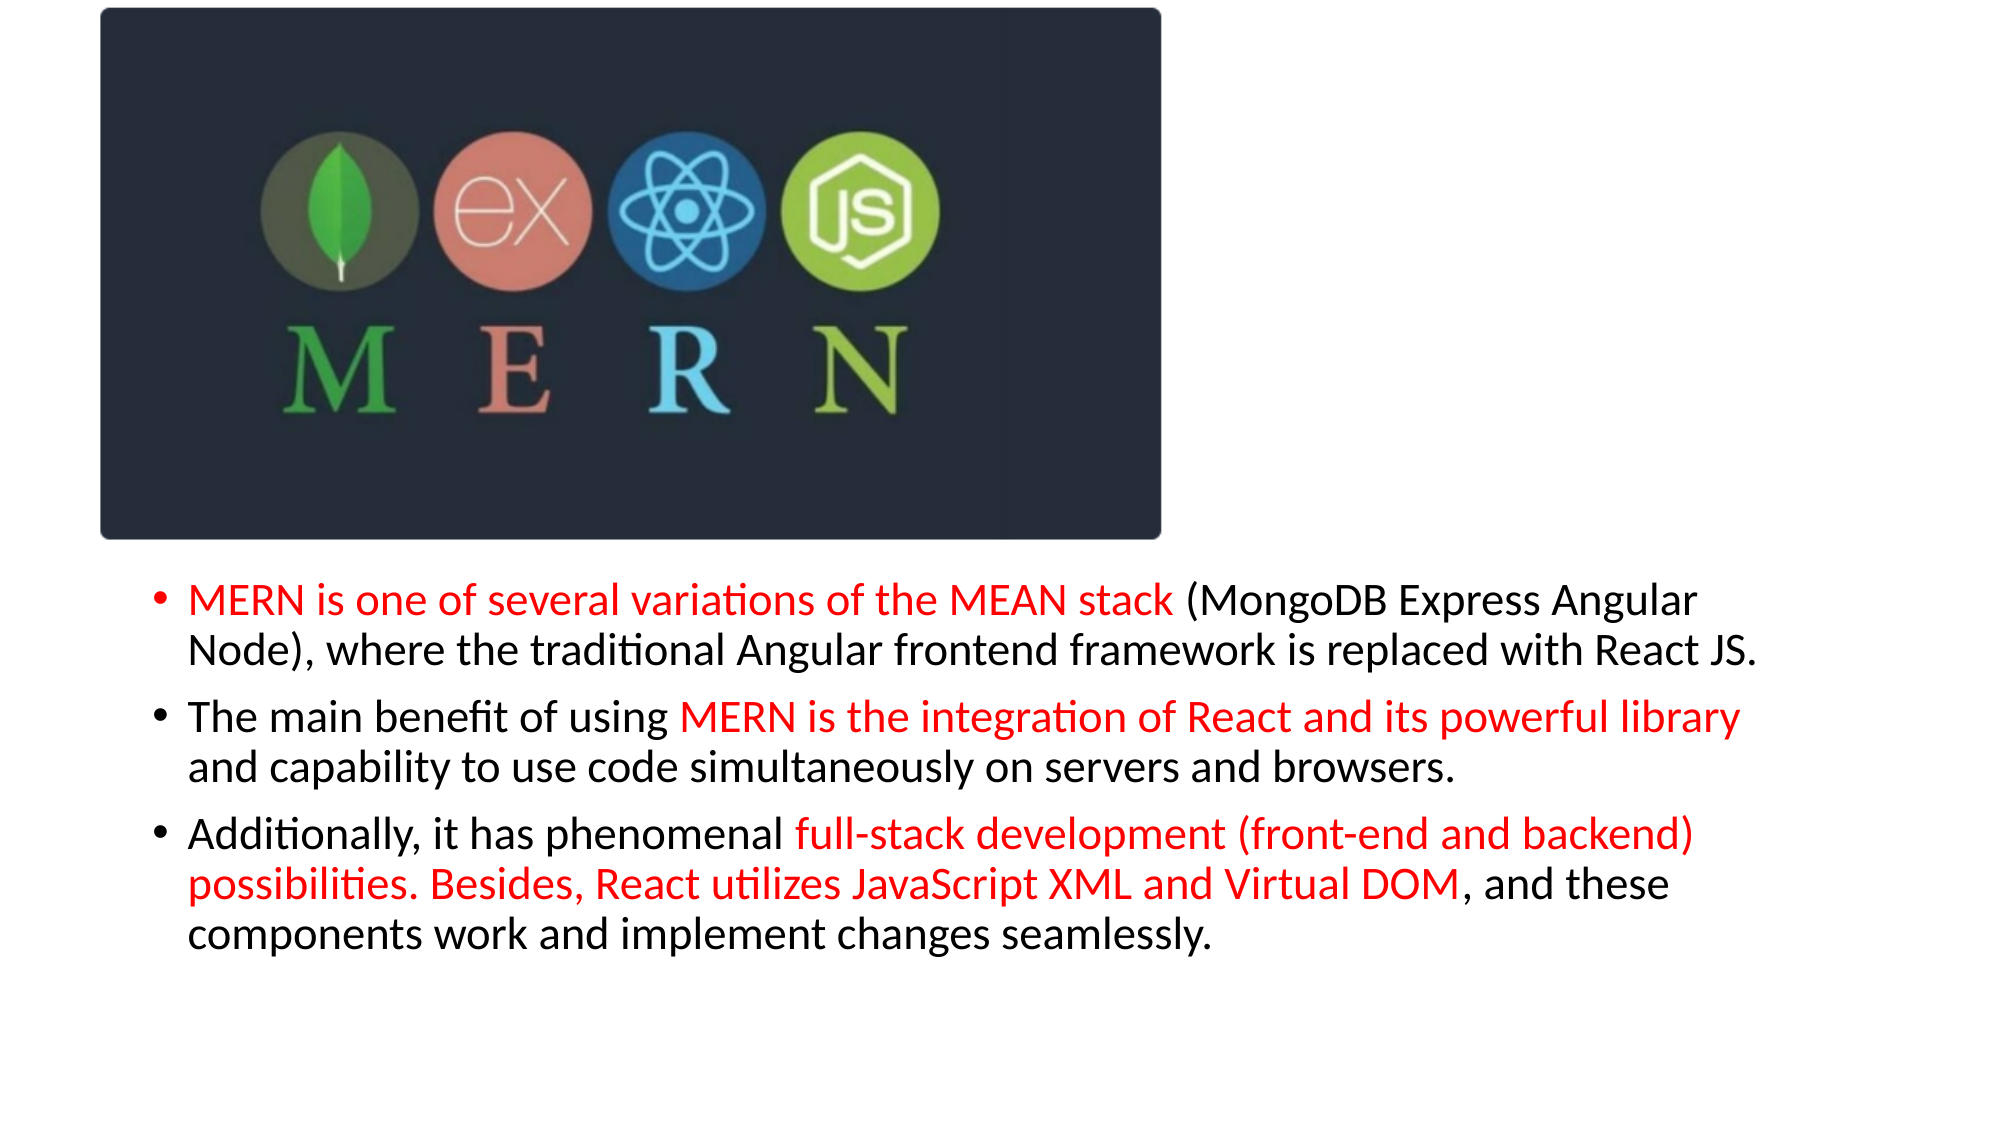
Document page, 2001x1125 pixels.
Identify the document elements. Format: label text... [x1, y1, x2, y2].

list MERN is one of several variations of the MEAN stack (MongoDB Express Angular Node), where the traditional Angular frontend framework is replaced with React JS. The main benefit of using MERN is the integration of React and its powerful library and capability to use code simultaneously on servers and browsers. Additionally, it has phenomenal full-stack development (front-end and backend) possibilities. Besides, React utilizes JavaScript XML and Virtual DOM, and these components work and implement changes seamlessly. [137, 567, 1792, 1014]
picture [85, 0, 1199, 568]
